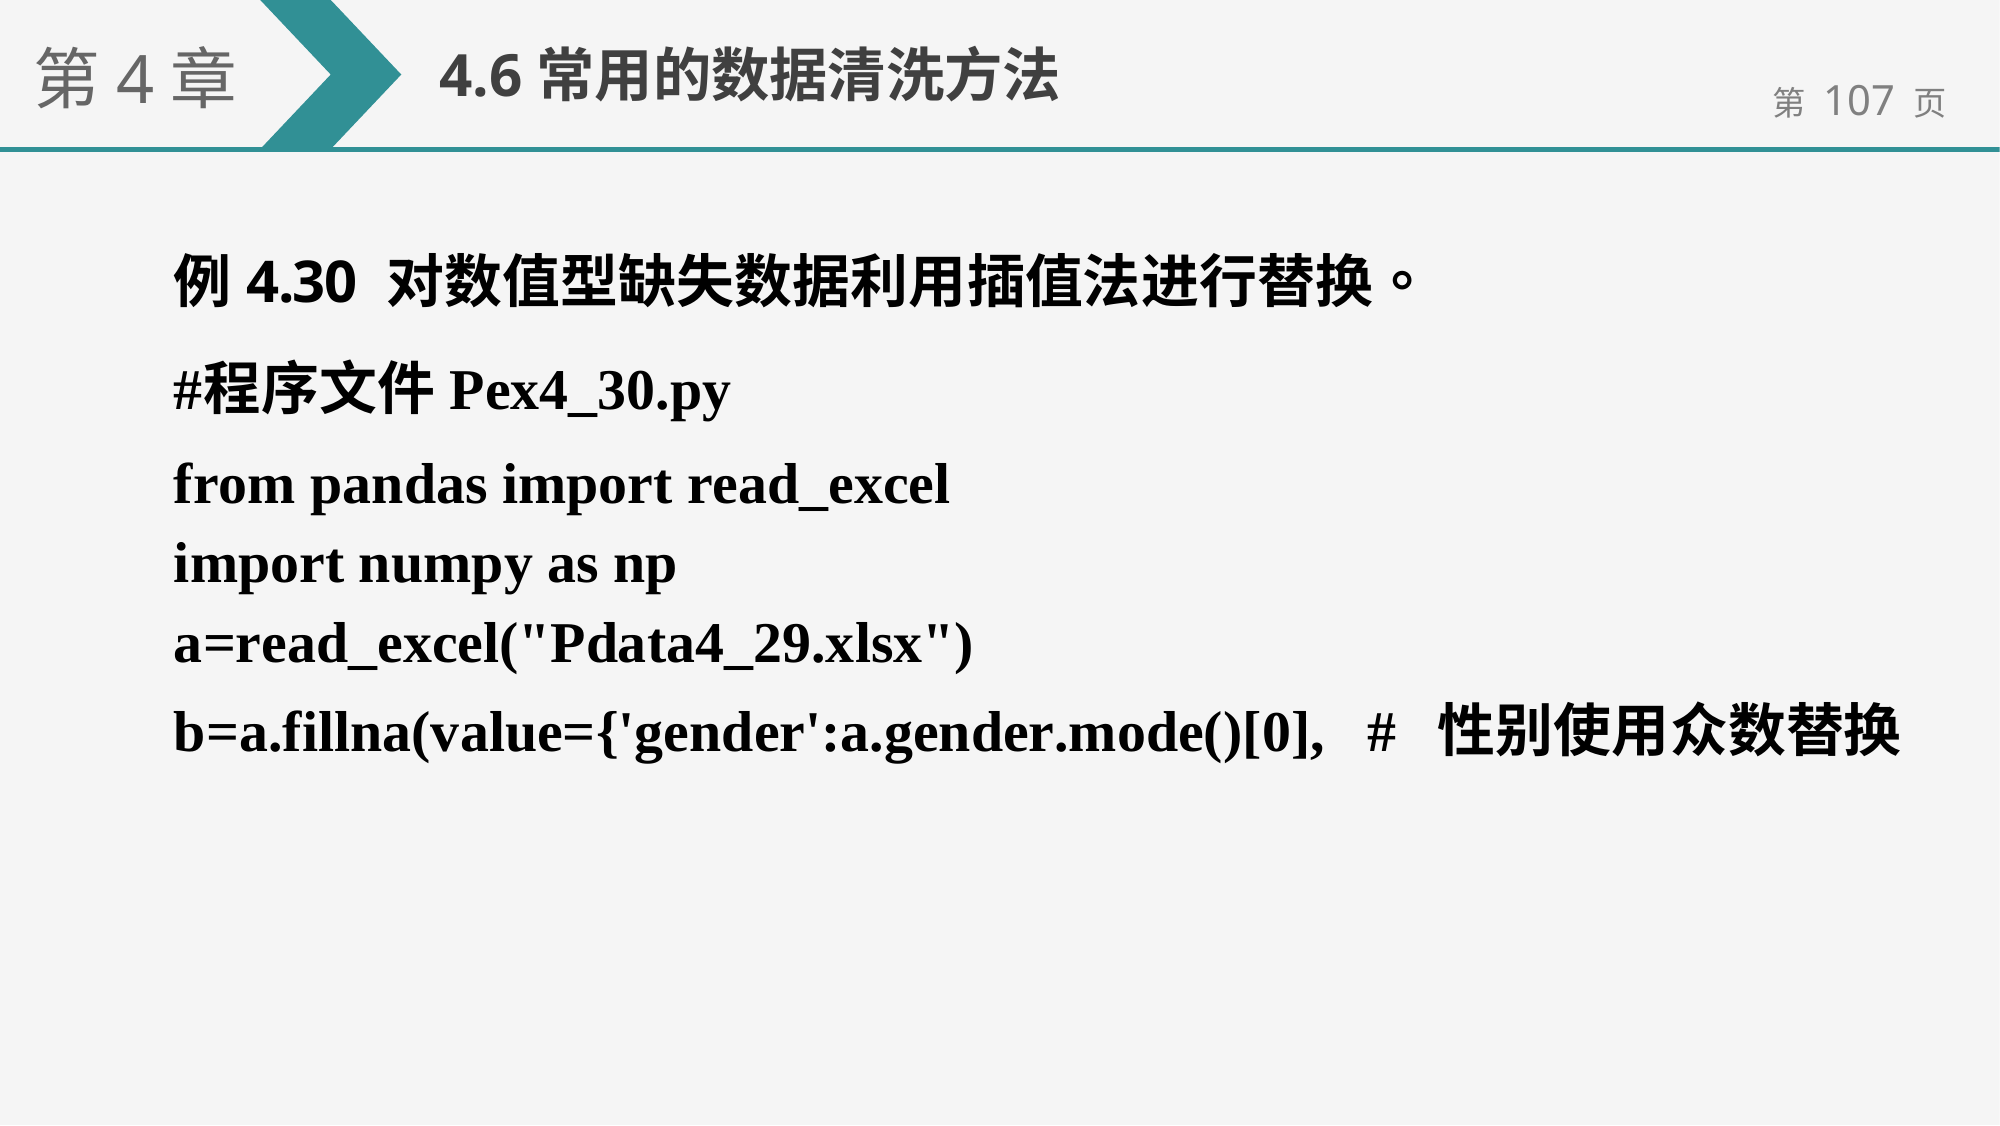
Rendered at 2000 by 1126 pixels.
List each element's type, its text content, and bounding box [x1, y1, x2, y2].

text_box 4.6常用的数据清洗方法 [424, 31, 1366, 116]
text_box 第4章 [19, 29, 253, 125]
text_box [258, 0, 403, 148]
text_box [57, 217, 1937, 861]
